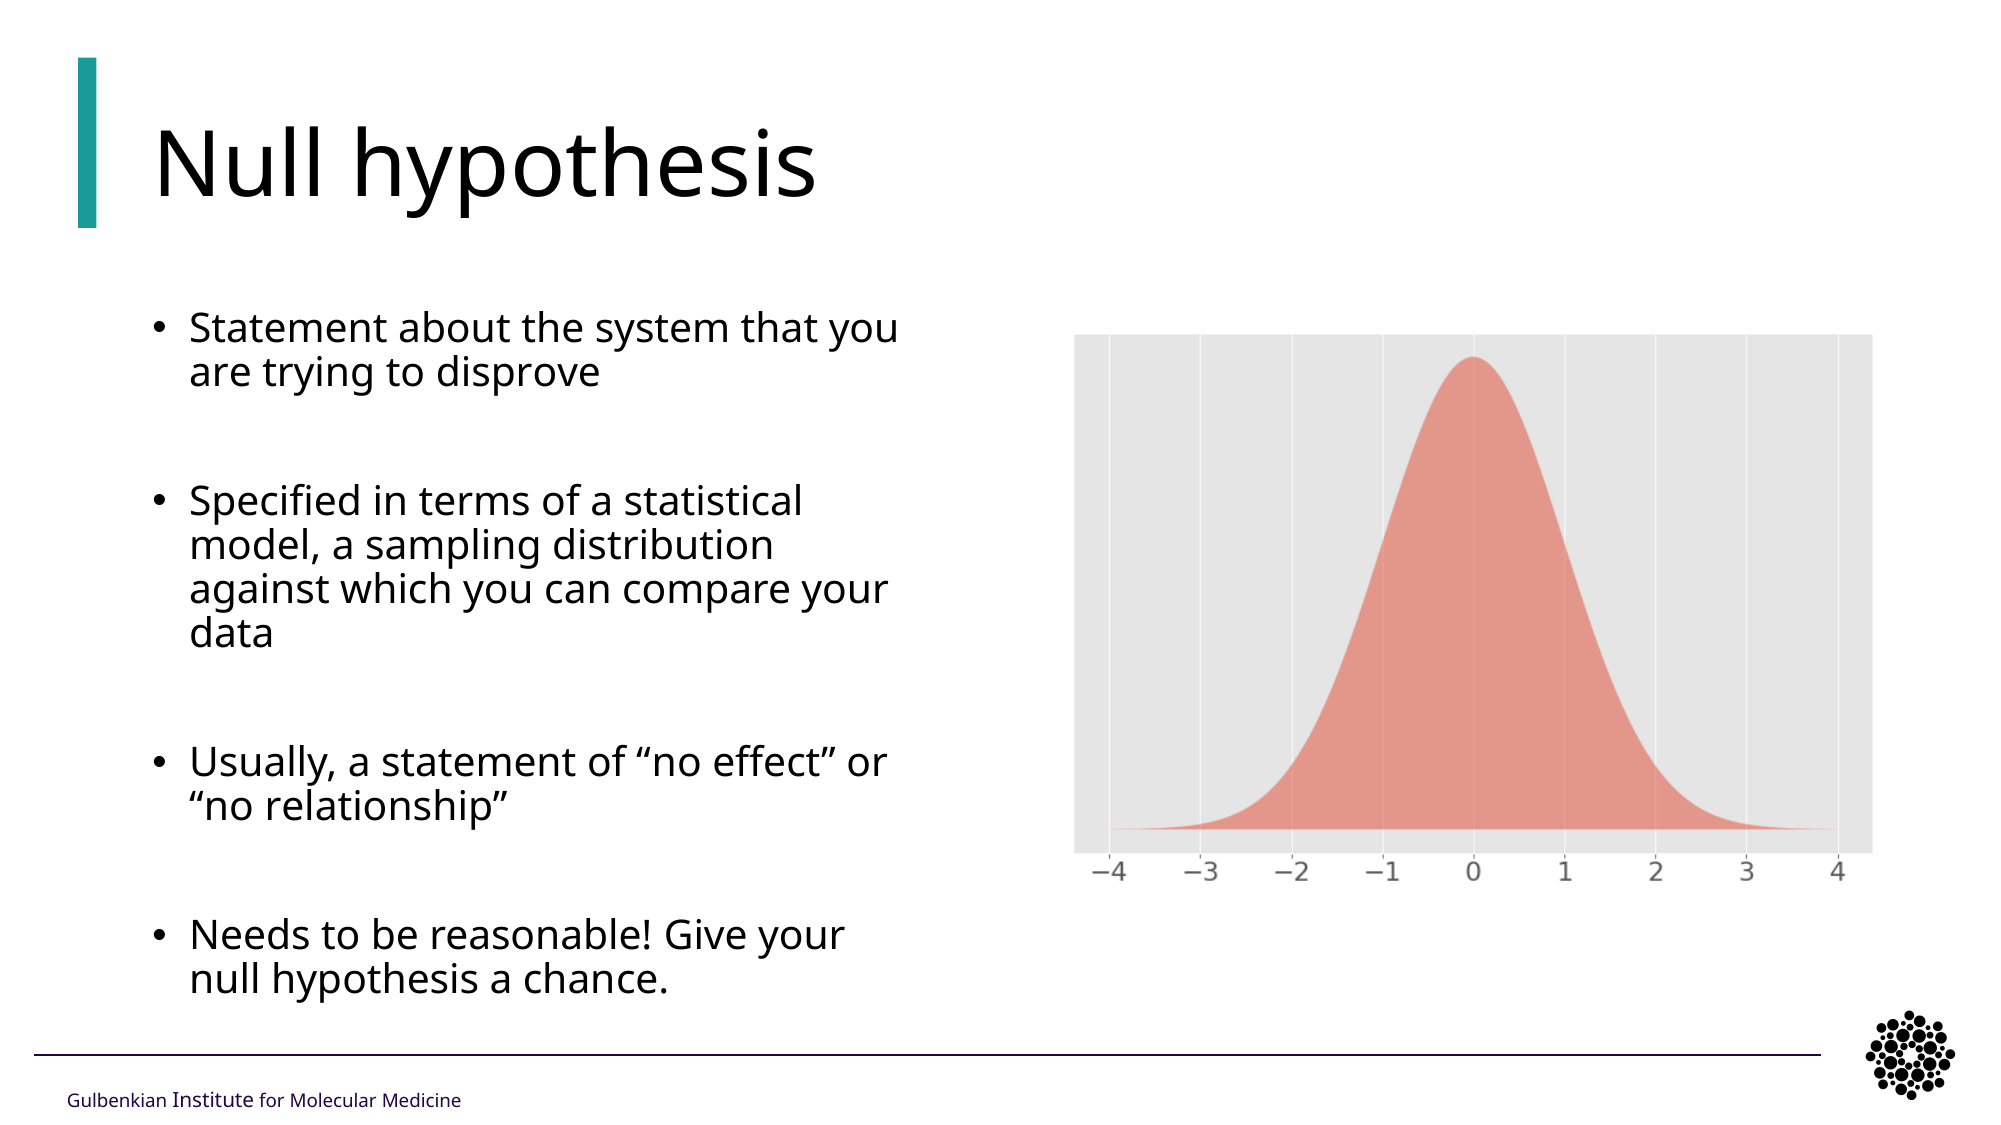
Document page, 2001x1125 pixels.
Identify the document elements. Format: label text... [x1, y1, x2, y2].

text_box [33, 965, 2000, 1125]
title Null hypothesis [137, 57, 1863, 276]
list Statement about the system that you are trying to disprove Specified in terms of a statistical model, a sampling distribution against which you can compare your data Usually, a statement of “no effect” or “no relationship” Needs to be reasonable! Give your null hypothesis a chance. [137, 299, 923, 965]
text_box [77, 56, 98, 230]
picture [1060, 324, 1882, 895]
